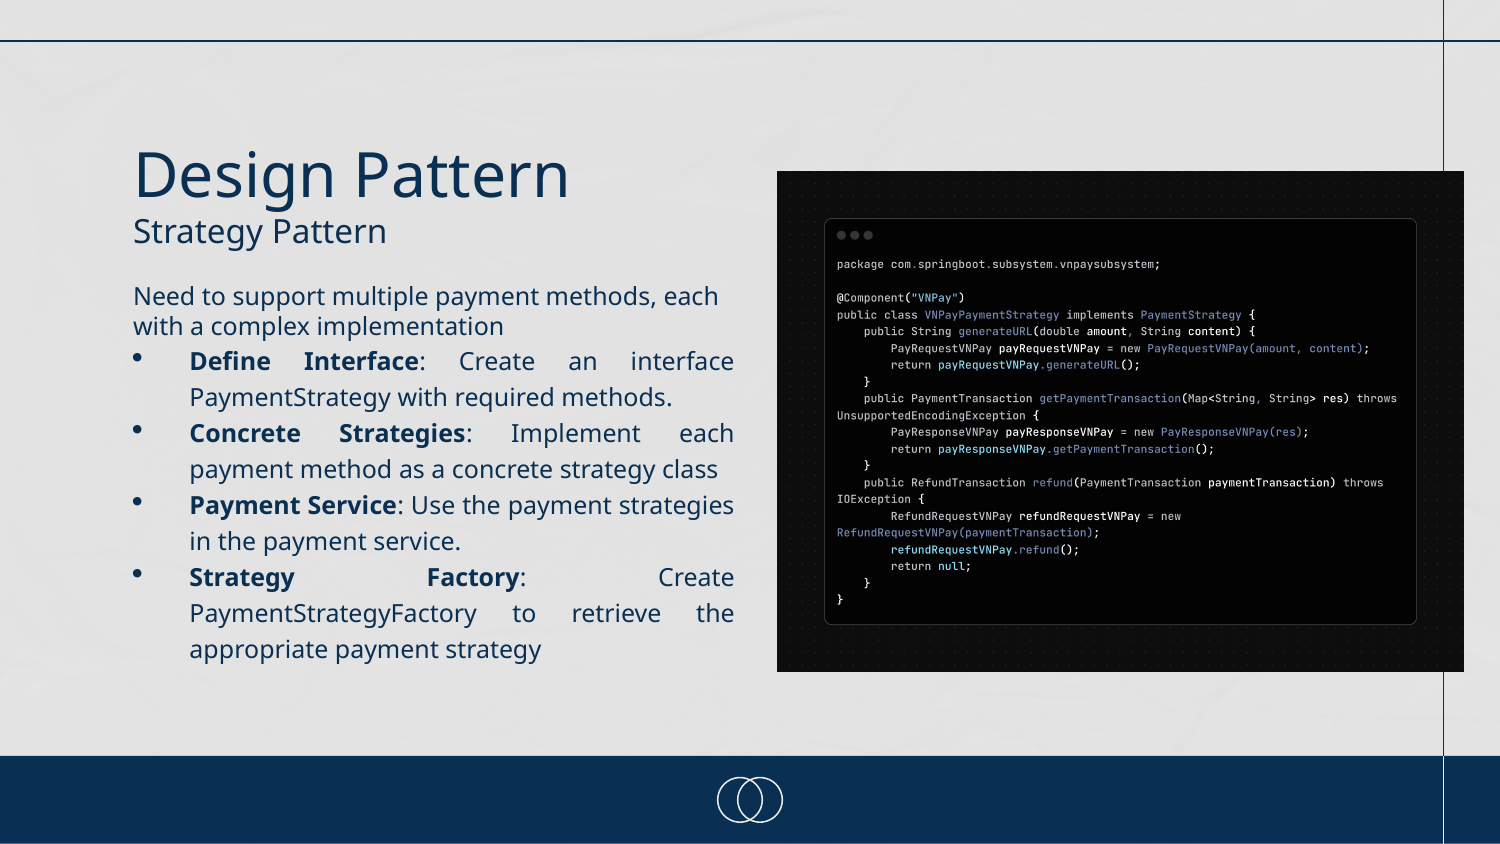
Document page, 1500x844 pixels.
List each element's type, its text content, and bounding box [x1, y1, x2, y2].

list Need to support multiple payment methods, each with a complex implementation Define Interface: Create an interface PaymentStrategy with required methods. Concrete Strategies: Implement each payment method as a concrete strategy class Payment Service: Use the payment strategies in the payment service. Strategy Factory: Create PaymentStrategyFactory to retrieve the appropriate payment strategy [118, 265, 697, 673]
picture [702, 111, 1500, 733]
title Design Pattern Strategy Pattern [118, 171, 697, 265]
